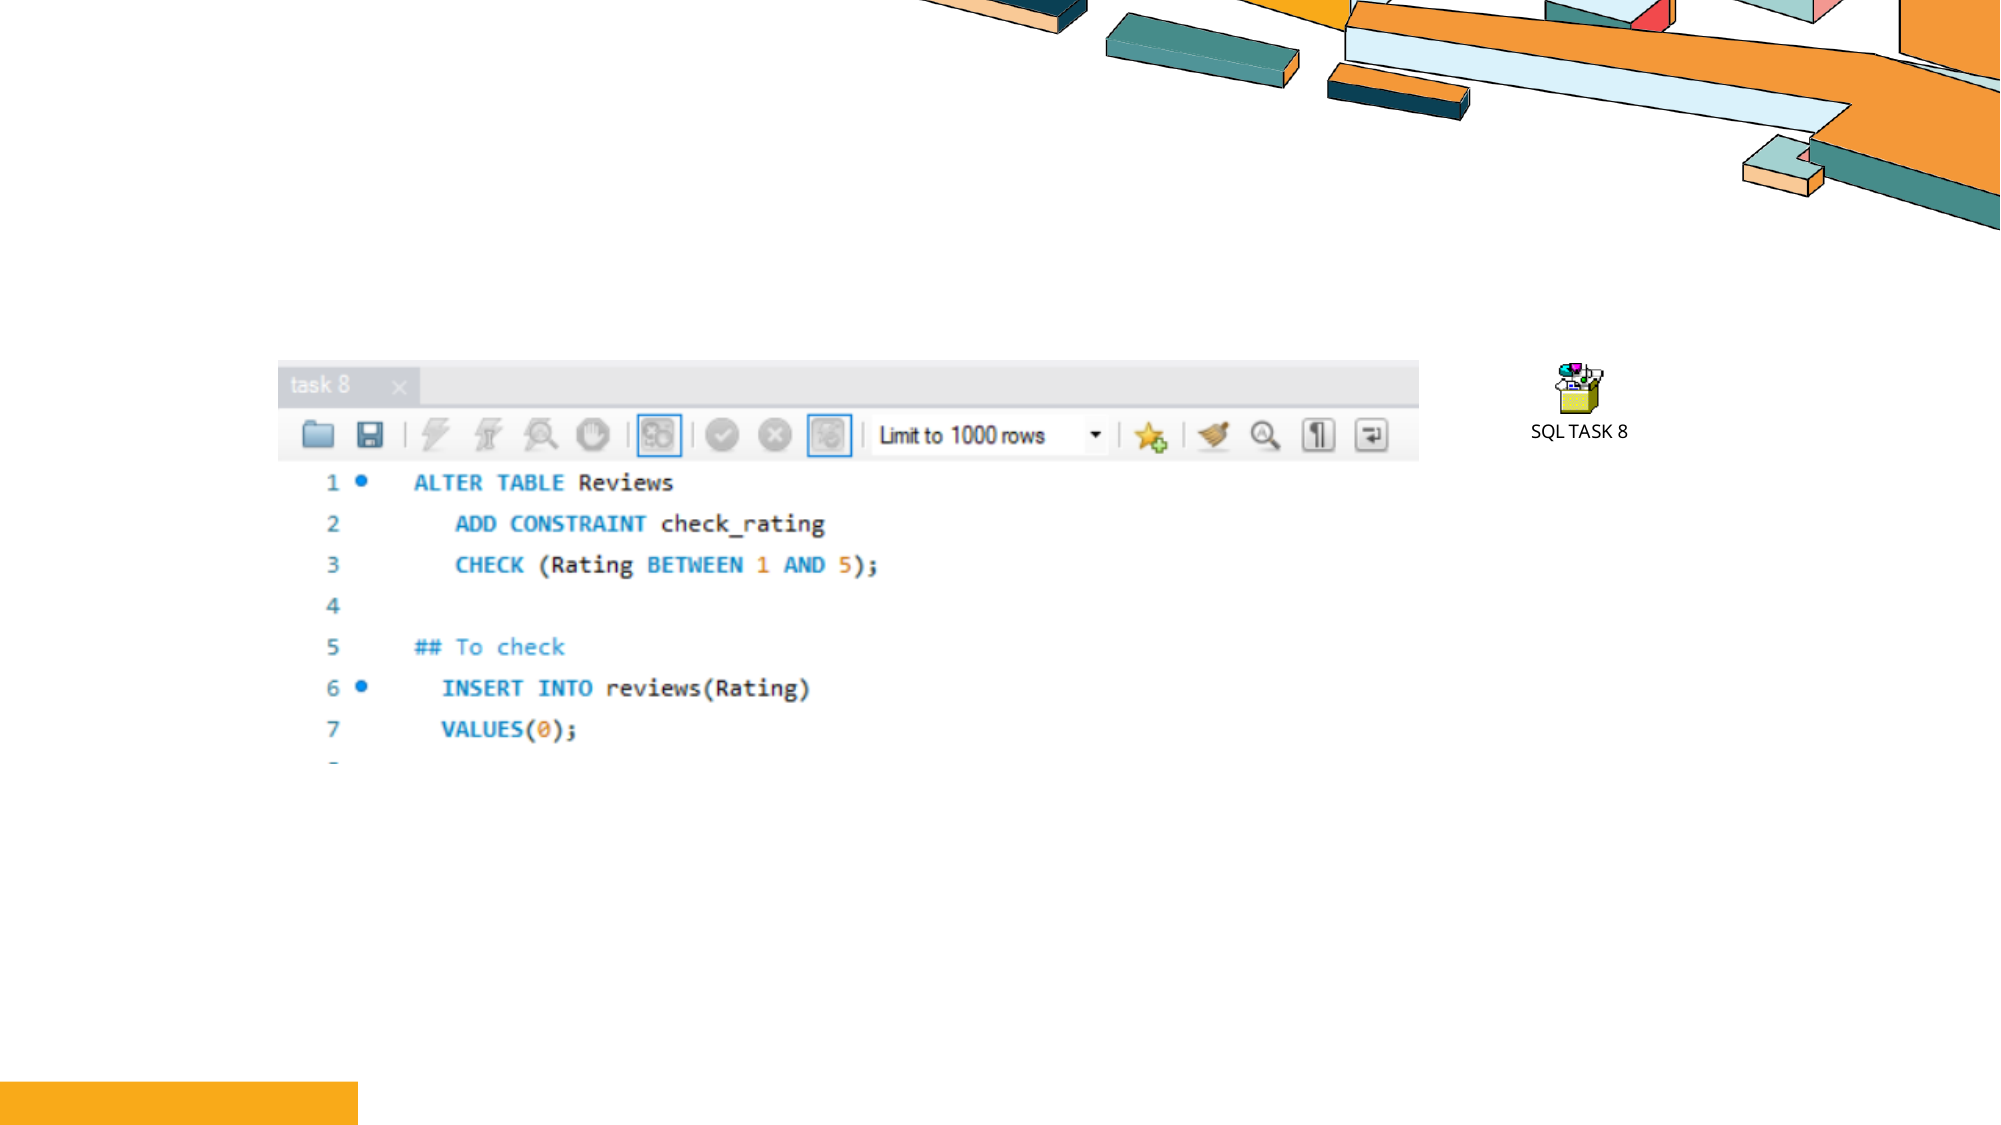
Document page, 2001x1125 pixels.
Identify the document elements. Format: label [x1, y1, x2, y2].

picture [278, 360, 1419, 765]
text_box [1504, 363, 1655, 494]
picture [816, 0, 2000, 236]
